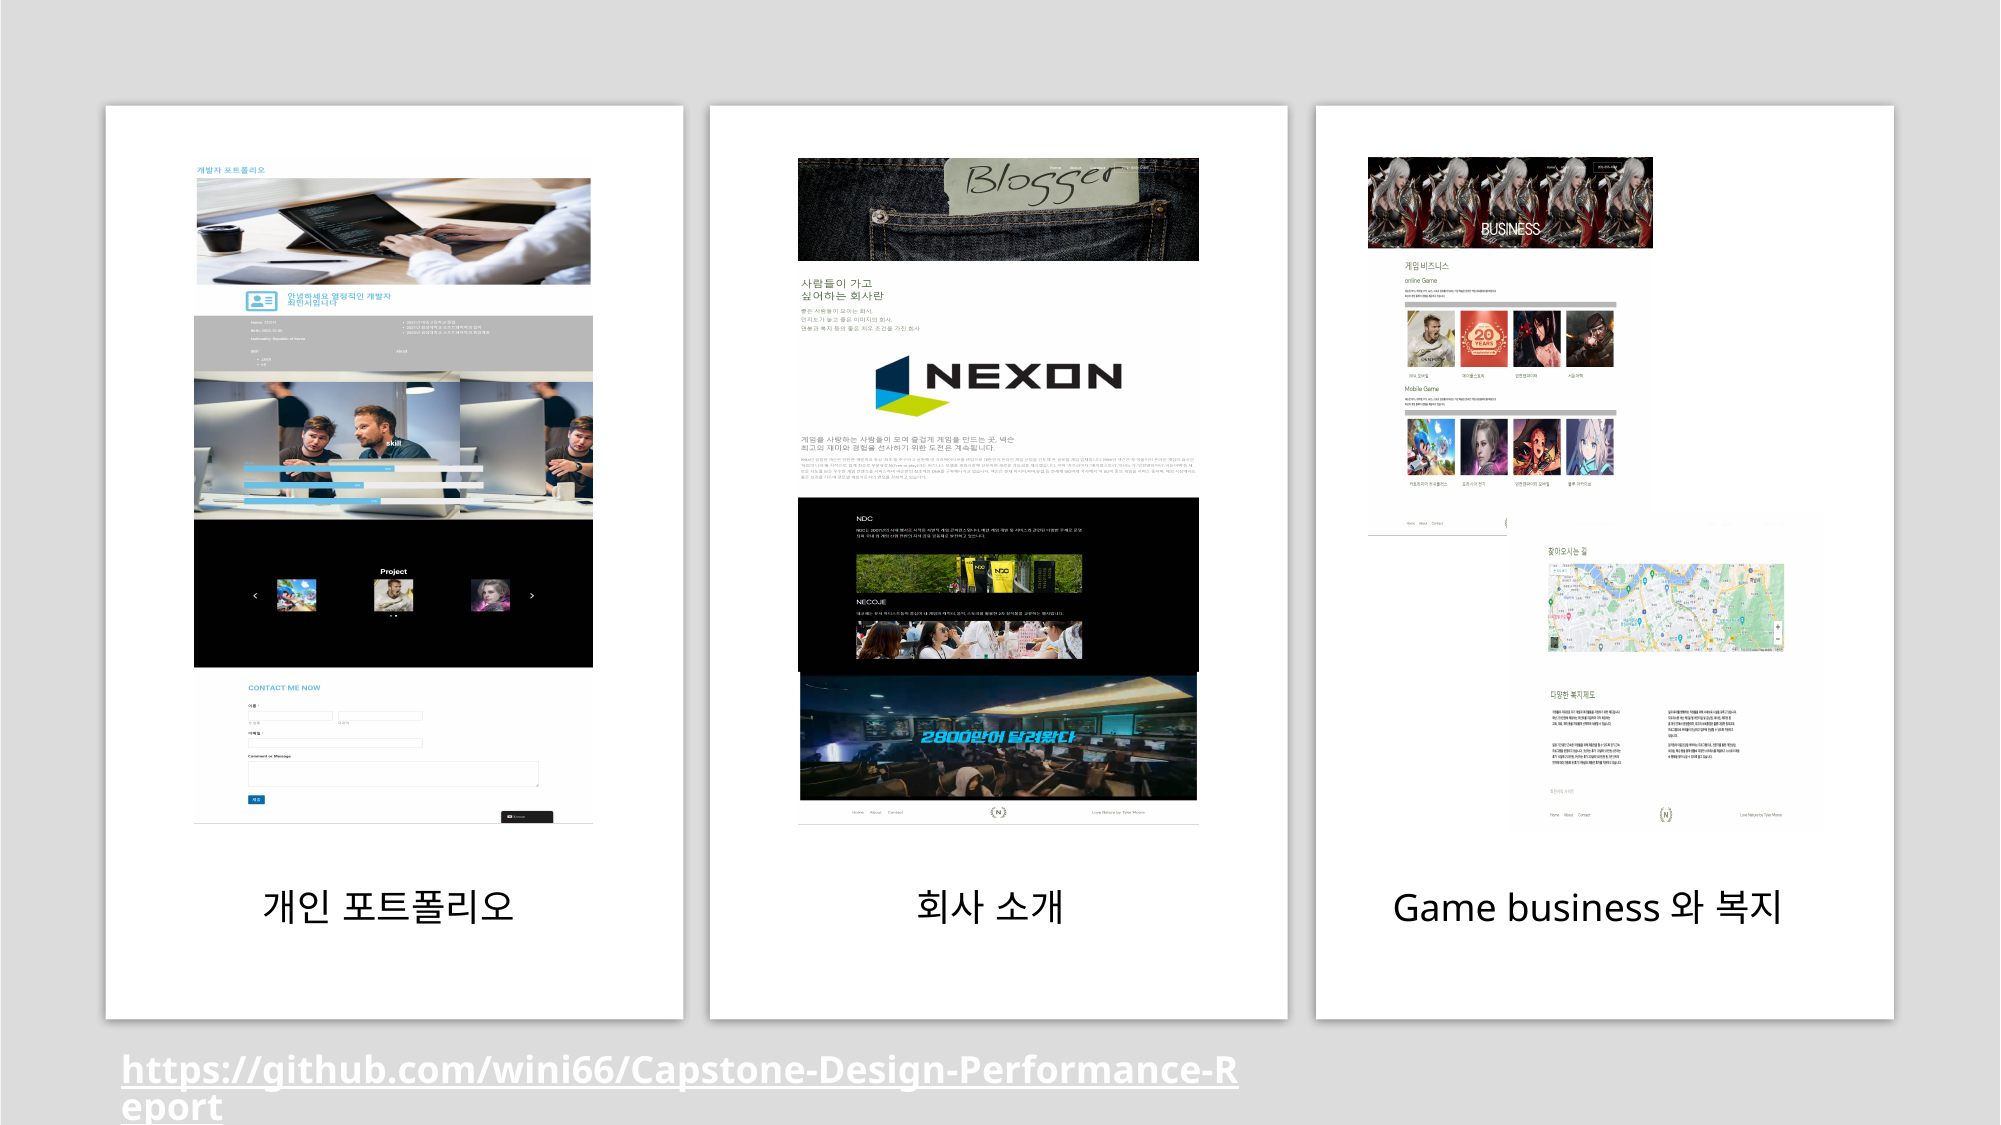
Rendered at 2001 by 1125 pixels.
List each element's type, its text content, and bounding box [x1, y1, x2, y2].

text_box Game business와 복지 [1368, 876, 1819, 937]
picture [798, 158, 1199, 825]
text_box [709, 104, 1289, 1020]
picture [1368, 157, 1825, 832]
text_box [1315, 104, 1895, 1020]
text_box [104, 104, 684, 1020]
text_box [0, 0, 2000, 1125]
text_box 개인 포트폴리오 [195, 876, 593, 937]
picture [194, 158, 593, 825]
text_box https://github.com/wini66/Capstone-Design-Performance-Report [105, 1038, 1260, 1125]
text_box 회사 소개 [761, 876, 1231, 937]
